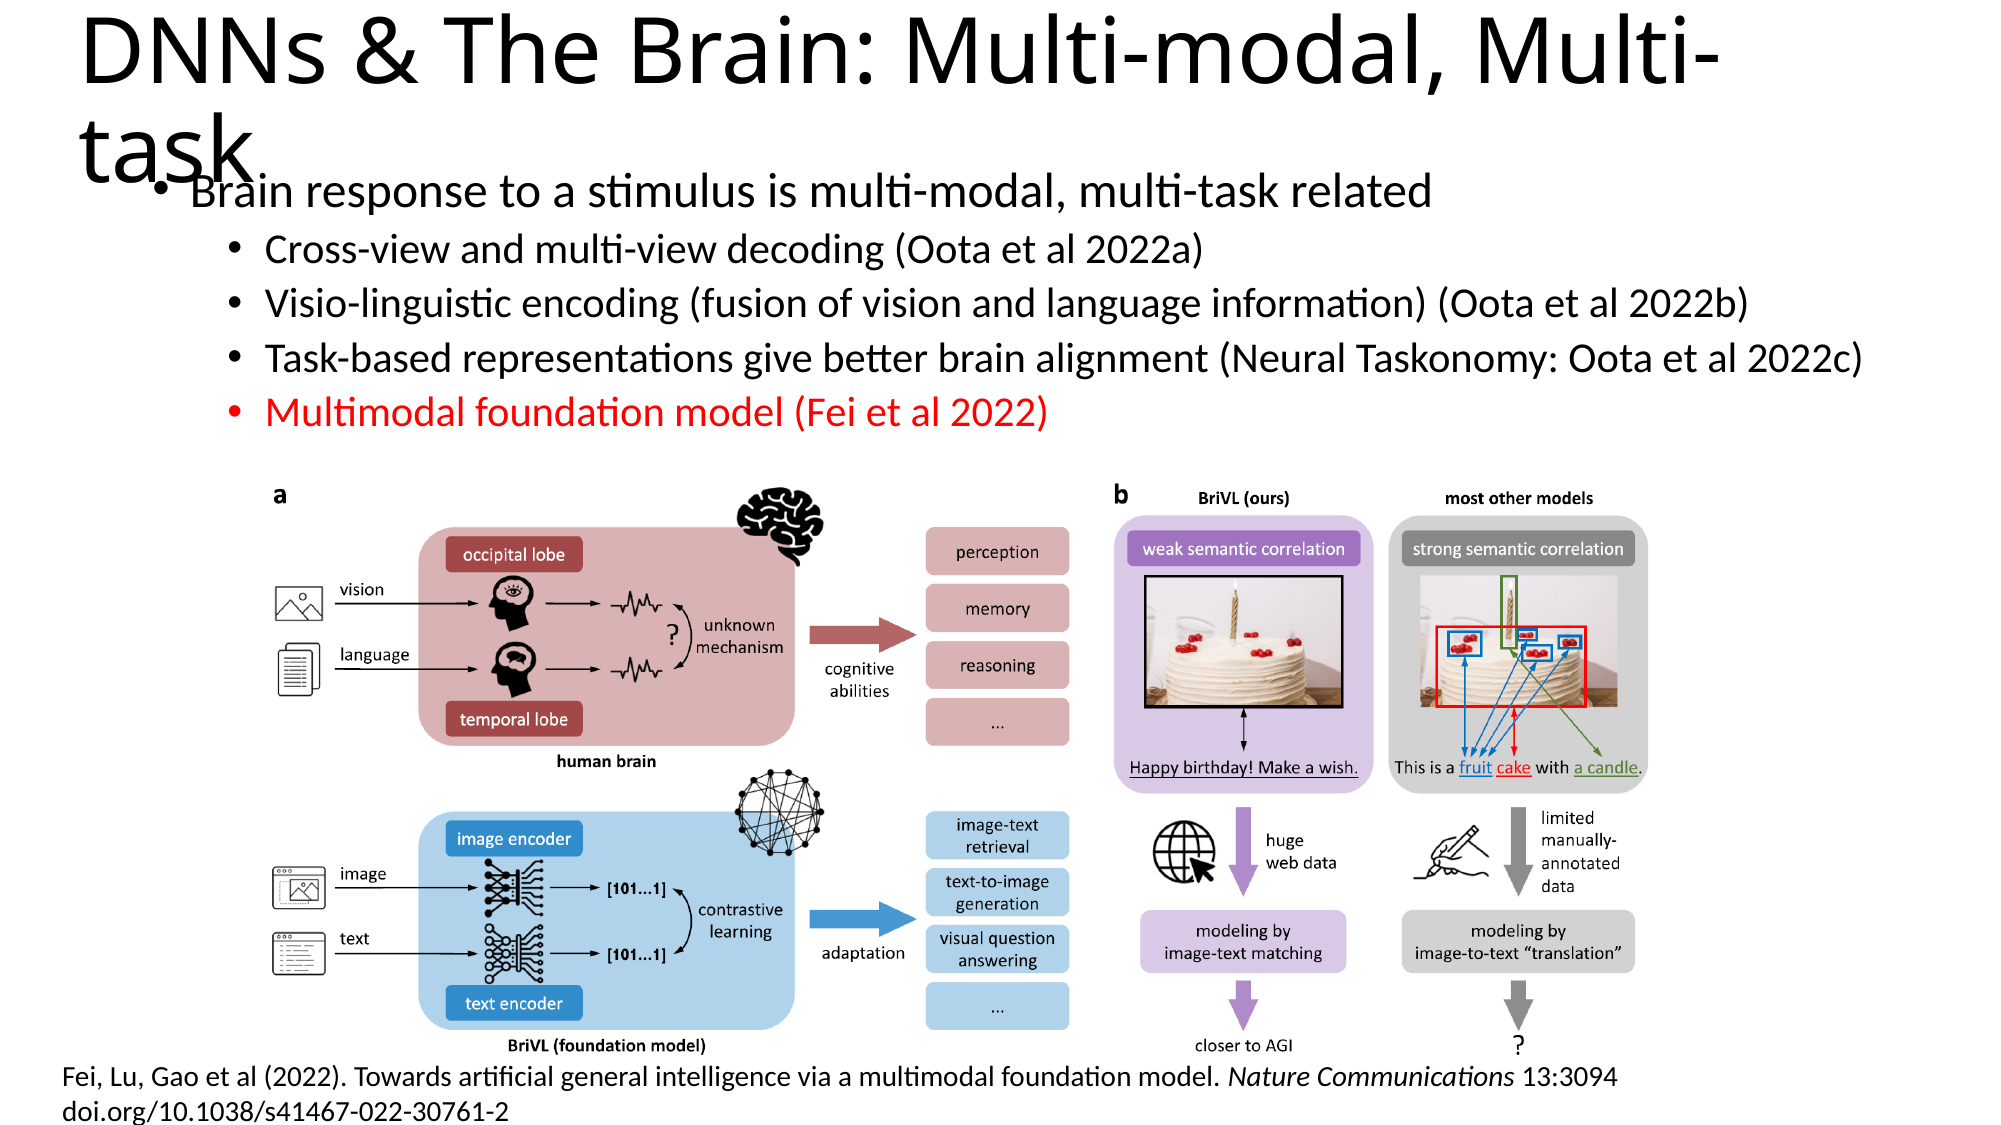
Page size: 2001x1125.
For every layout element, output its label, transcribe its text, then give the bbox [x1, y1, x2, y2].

picture [258, 468, 1654, 1066]
title DNNs & The Brain: Multi-modal, Multi-task [63, 32, 1789, 175]
list Brain response to a stimulus is multi-modal, multi-task related Cross-view and multi-view decoding (Oota et al 2022a) Visio-linguistic encoding (fusion of vision and language information) (Oota et al 2022b) Task-based representations give better brain alignment (Neural Taskonomy: Oota et al 2022c) Multimodal foundation model (Fei et al 2022) [137, 156, 1882, 488]
text_box Fei, Lu, Gao et al (2022). Towards artificial general intelligence via a multimodal foundation model. Nature Communications 13:3094 doi.org/10.1038/s41467-022-30761-2 [47, 1049, 2000, 1125]
